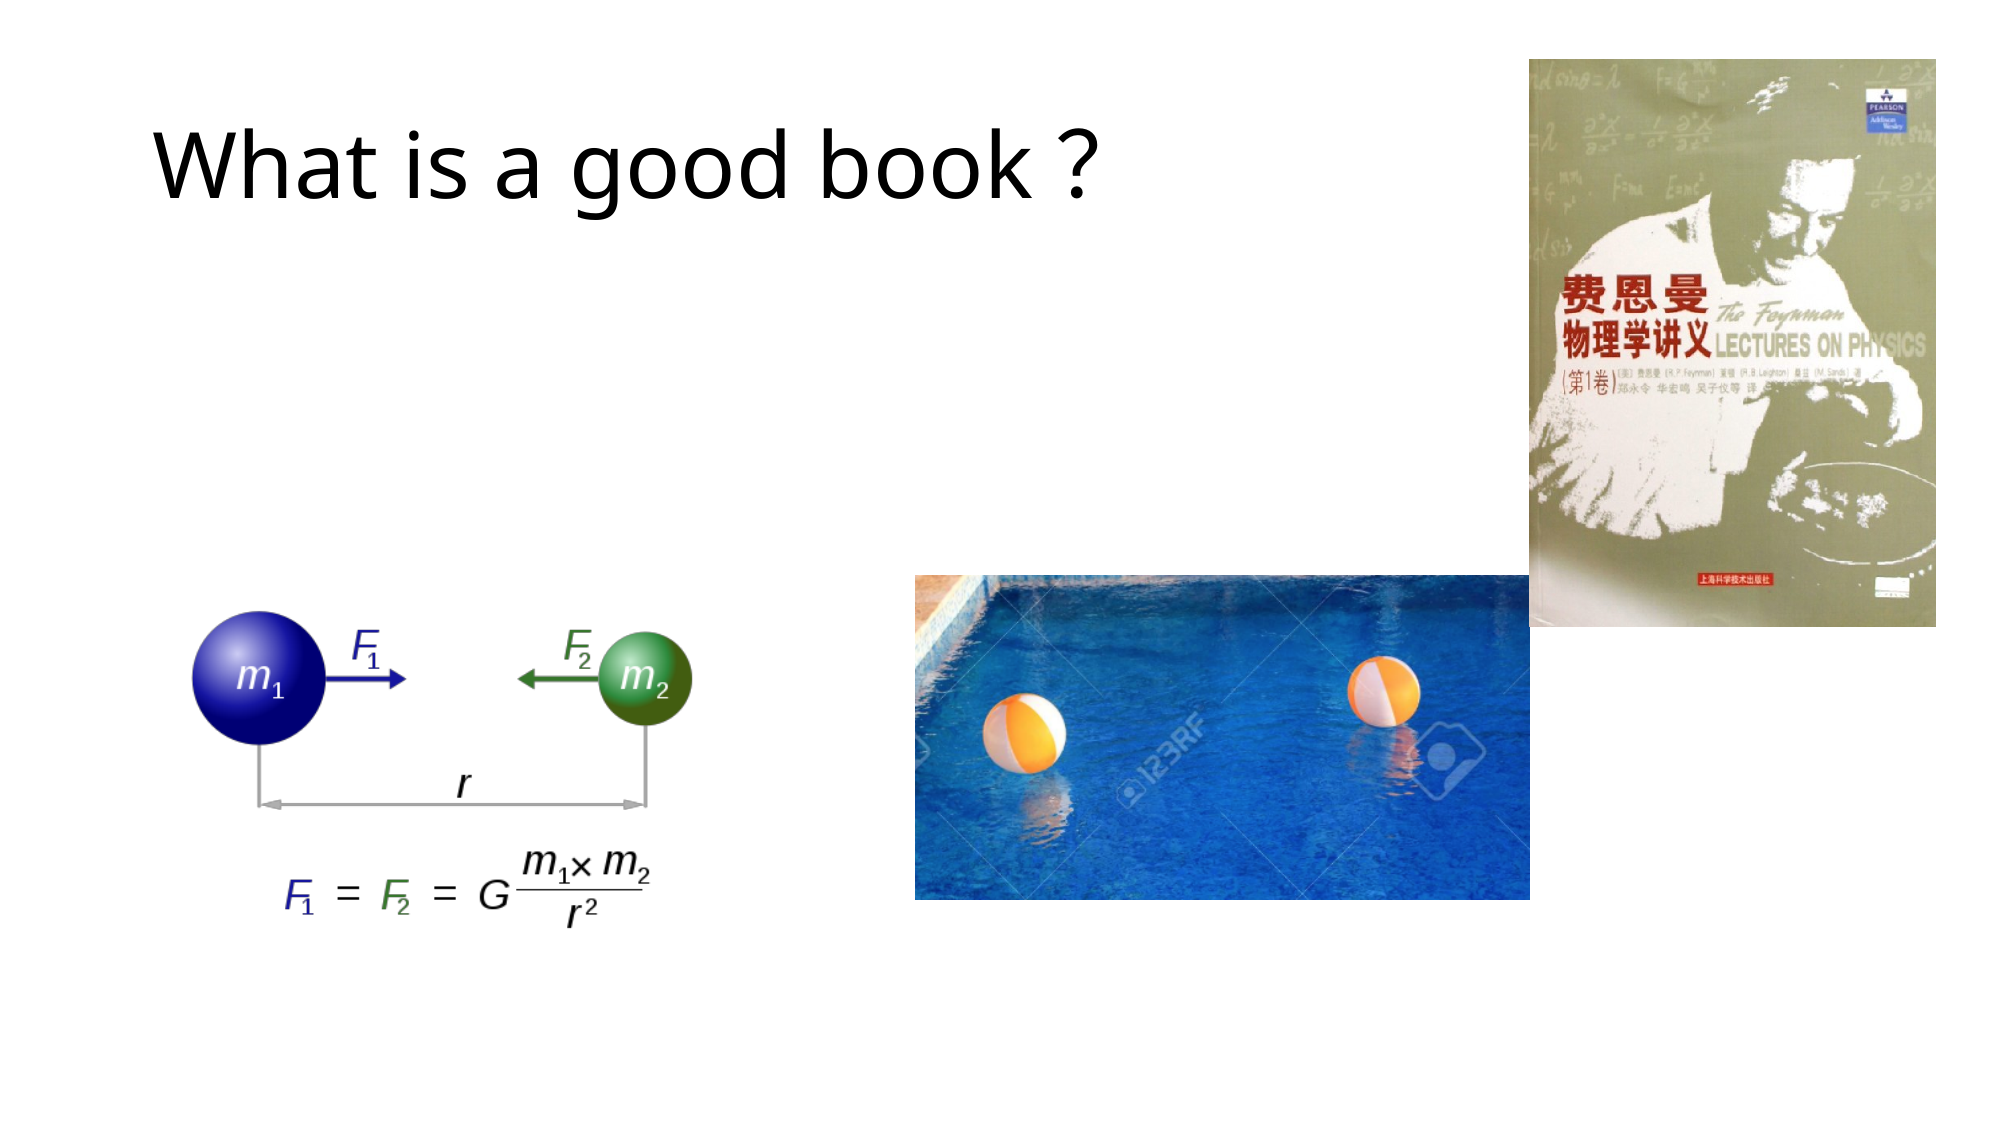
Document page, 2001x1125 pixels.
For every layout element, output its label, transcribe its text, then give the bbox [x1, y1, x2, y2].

picture [174, 575, 711, 951]
title What is a good book？ [137, 59, 1529, 278]
picture [1529, 59, 1936, 627]
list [915, 575, 1530, 900]
